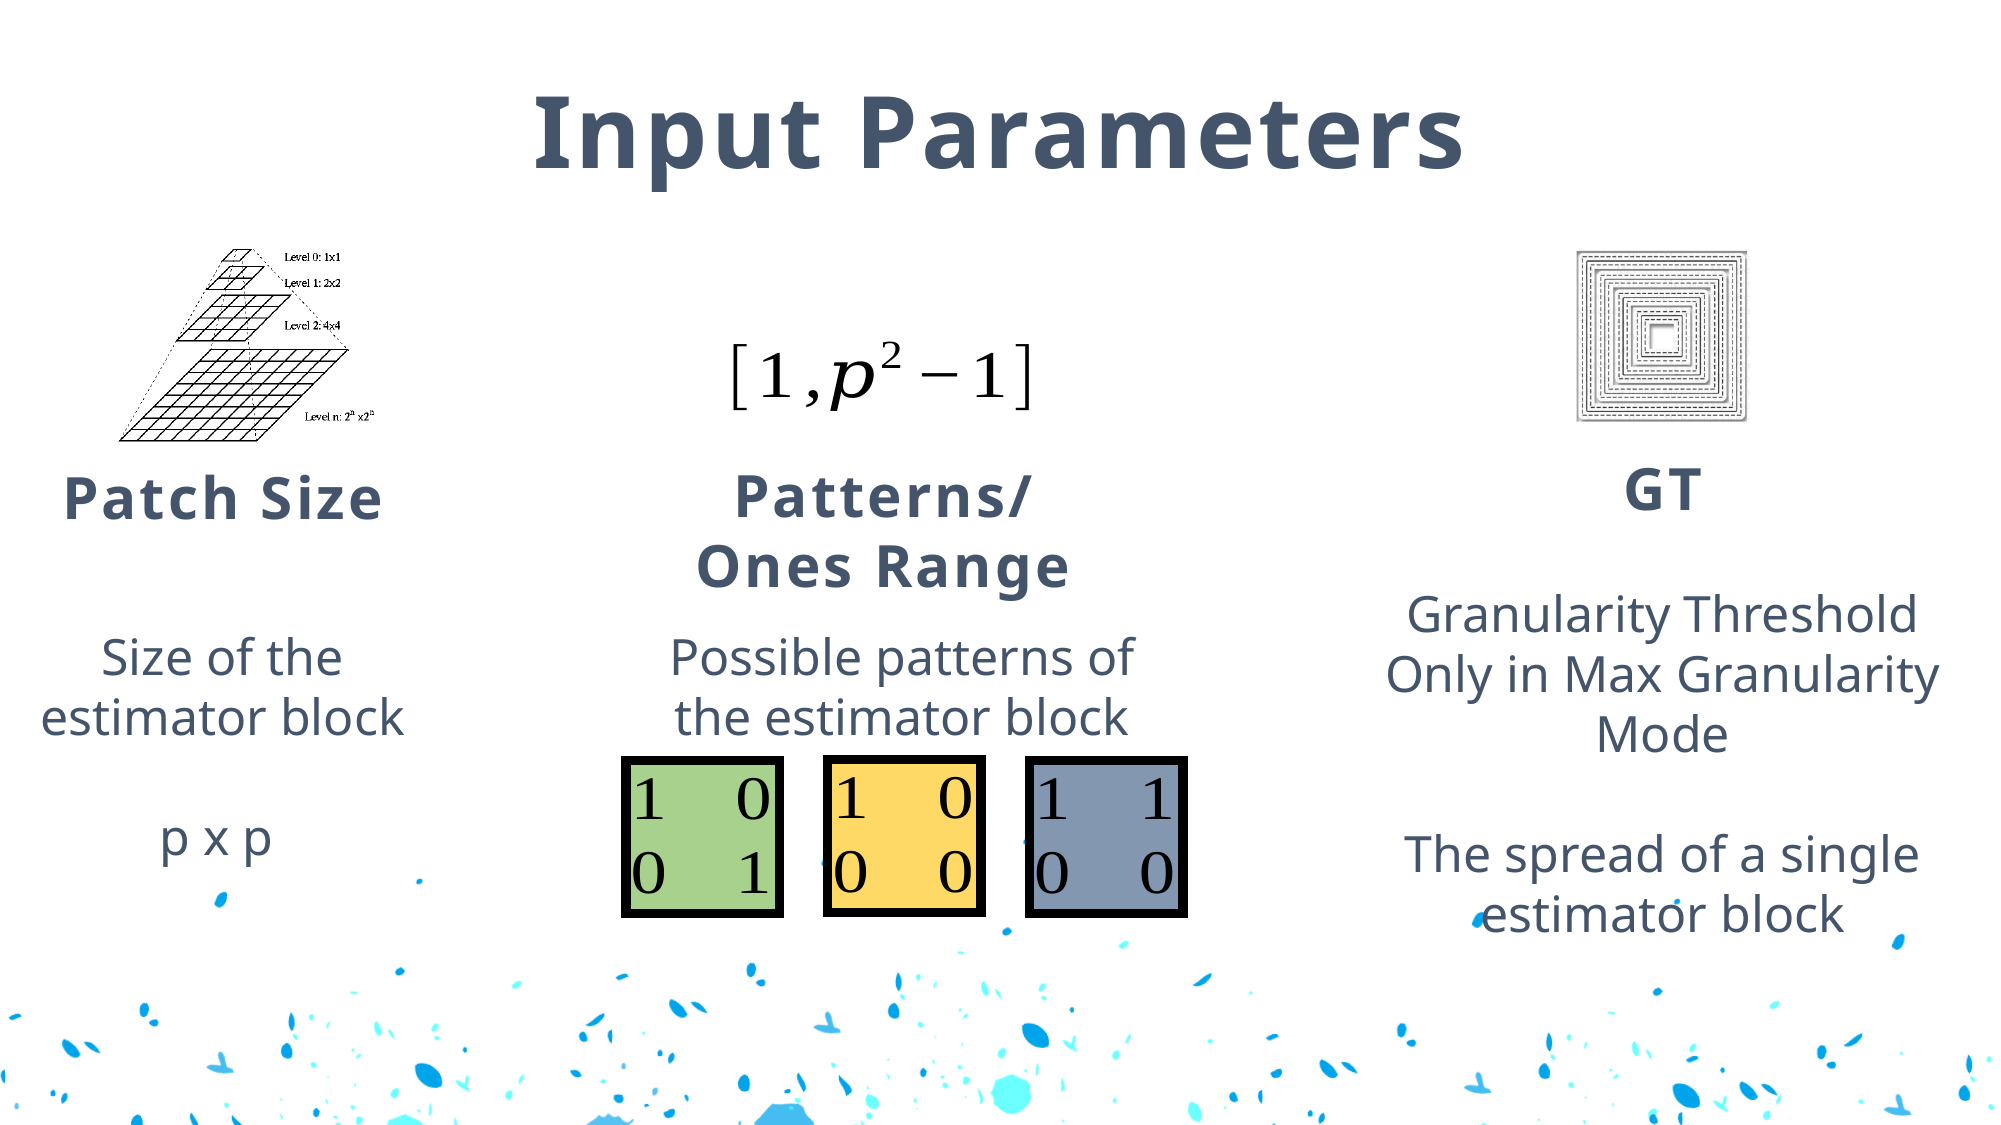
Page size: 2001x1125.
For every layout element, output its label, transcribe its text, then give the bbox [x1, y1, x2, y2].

picture [0, 802, 2001, 1125]
text_box Granularity Threshold Only in Max Granularity Mode The spread of a single estimator block [1344, 574, 1981, 950]
text_box Input Parameters [519, 60, 1481, 196]
text_box Size of the estimator block p x p [0, 617, 454, 873]
picture [108, 241, 384, 452]
text_box GT [1608, 444, 1718, 529]
text_box Patterns/ Ones Range [680, 451, 1086, 607]
picture [1576, 249, 1750, 422]
text_box Patch Size [47, 453, 399, 539]
text_box Possible patterns of the estimator block [625, 617, 1179, 813]
